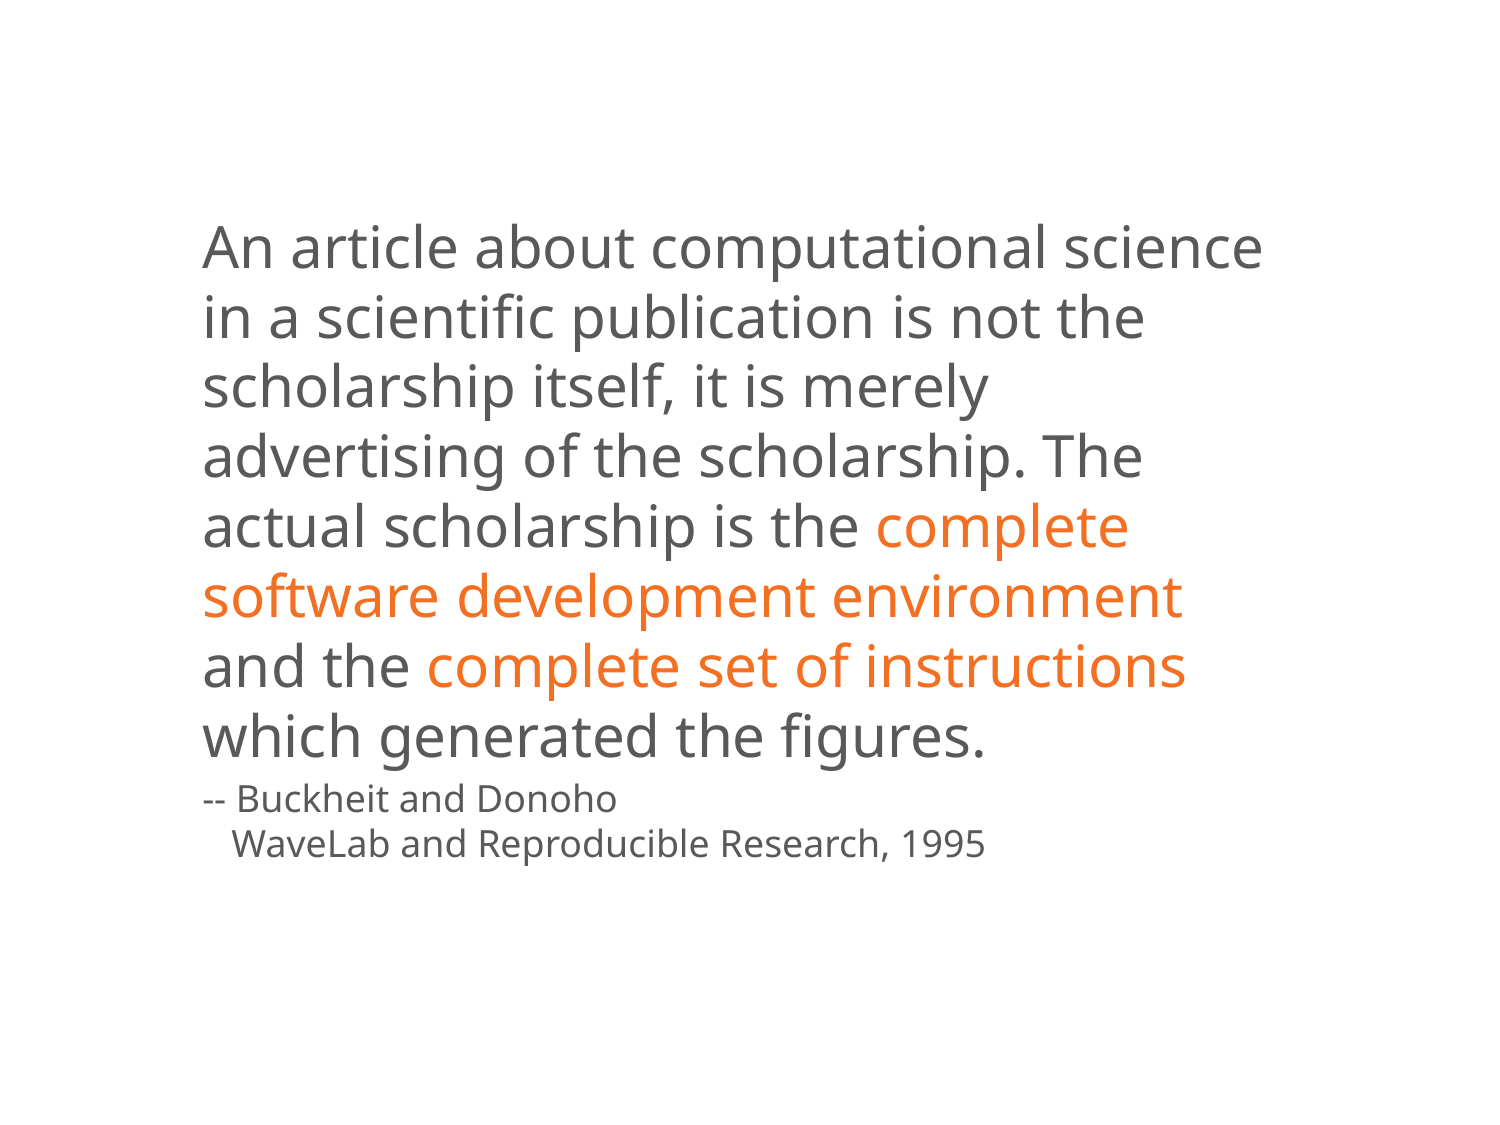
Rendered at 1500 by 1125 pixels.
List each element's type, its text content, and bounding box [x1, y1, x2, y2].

text_box -- Buckheit and Donoho WaveLab and Reproducible Research, 1995 [187, 767, 1061, 962]
text_box An article about computational science in a scientific publication is not the scholarship itself, it is merely advertising of the scholarship. The actual scholarship is the complete software development environment and the complete set of instructions which generated the figures. [187, 202, 1313, 777]
